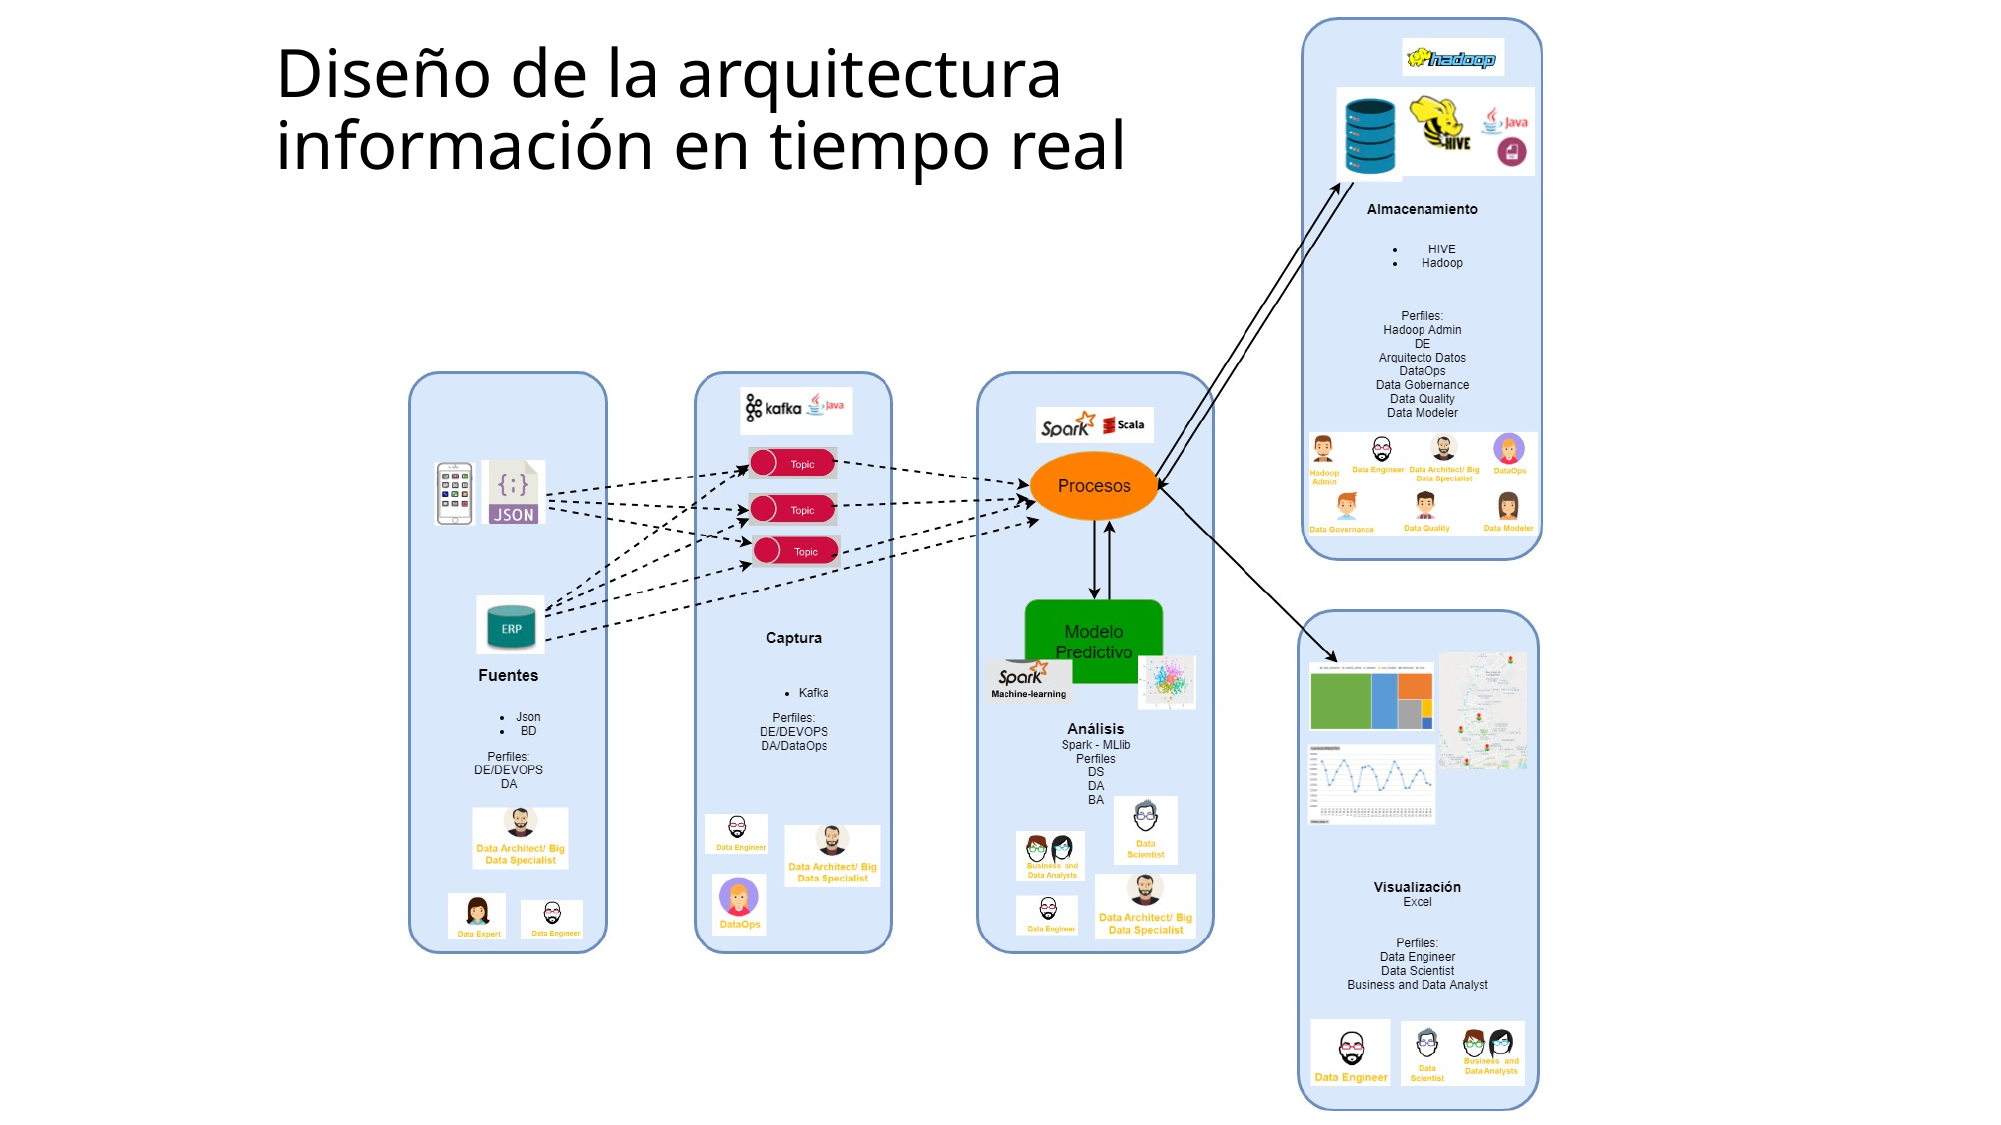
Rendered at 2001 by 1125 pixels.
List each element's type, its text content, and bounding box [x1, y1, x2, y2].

picture [407, 17, 1543, 1111]
title Diseño de la arquitectura información en tiempo real [260, 3, 1303, 221]
